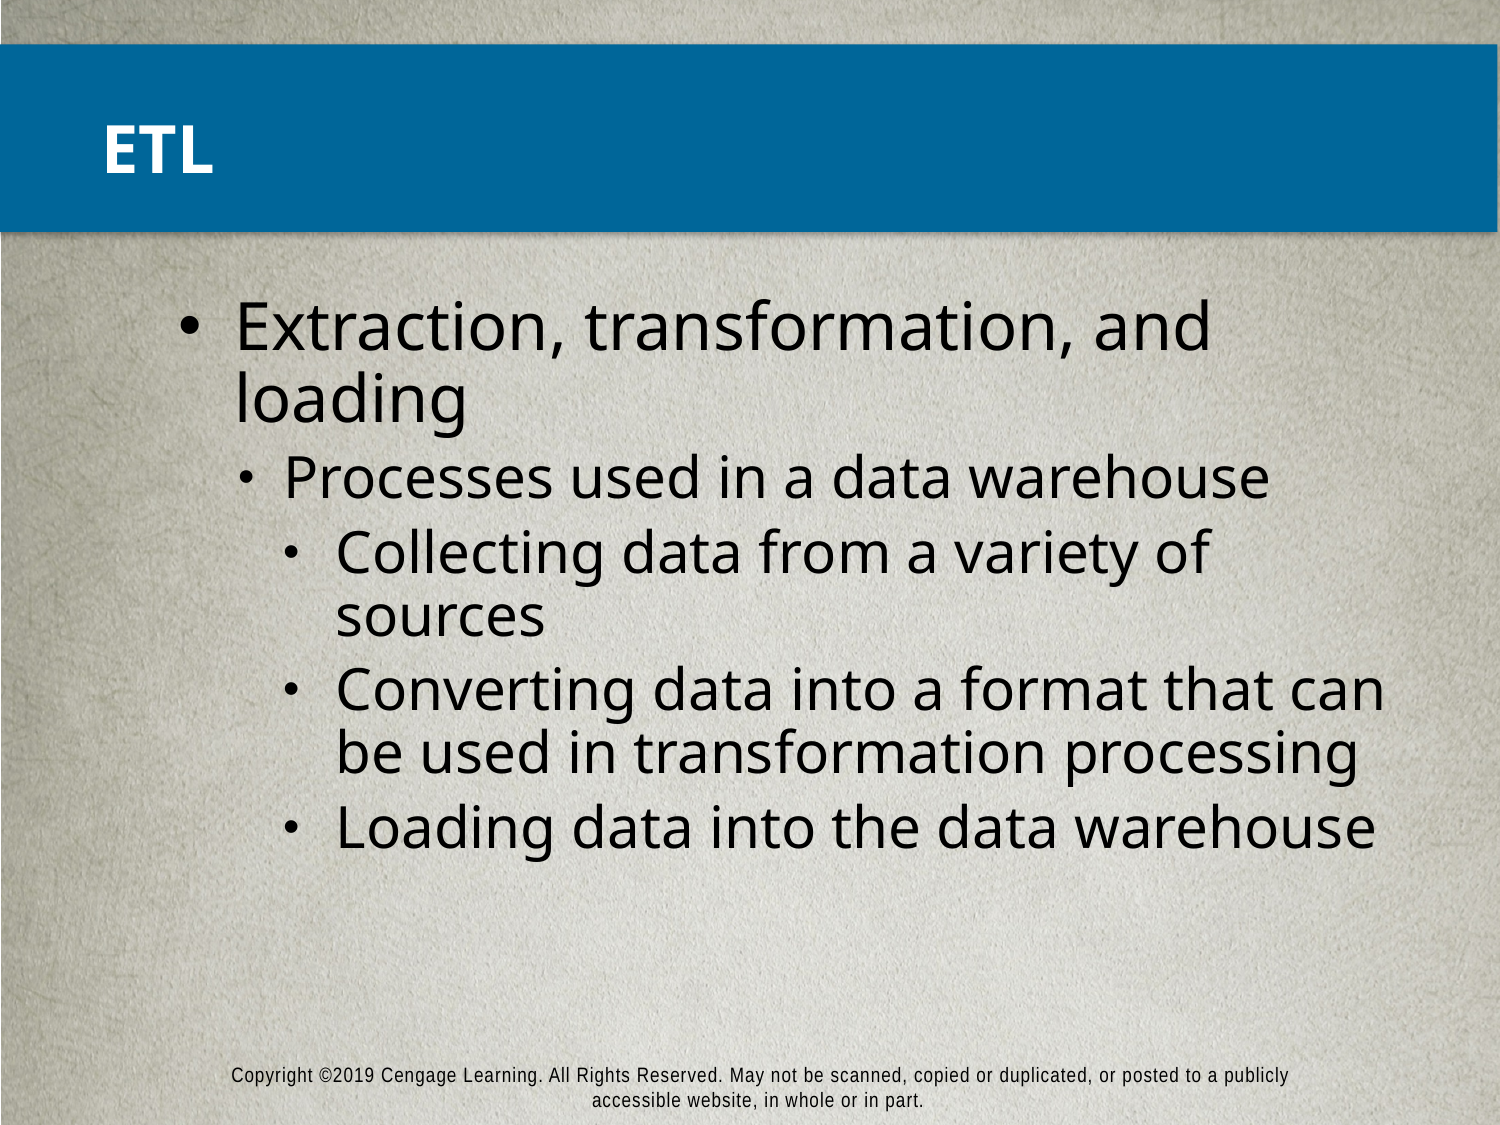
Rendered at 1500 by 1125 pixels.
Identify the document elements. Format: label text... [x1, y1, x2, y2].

title ETL [86, 75, 1437, 220]
picture [2, 0, 1499, 1125]
list Extraction, transformation, and loading Processes used in a data warehouse Collecting data from a variety of sources Converting data into a format that can be used in transformation processing Loading data into the data warehouse [163, 285, 1447, 945]
